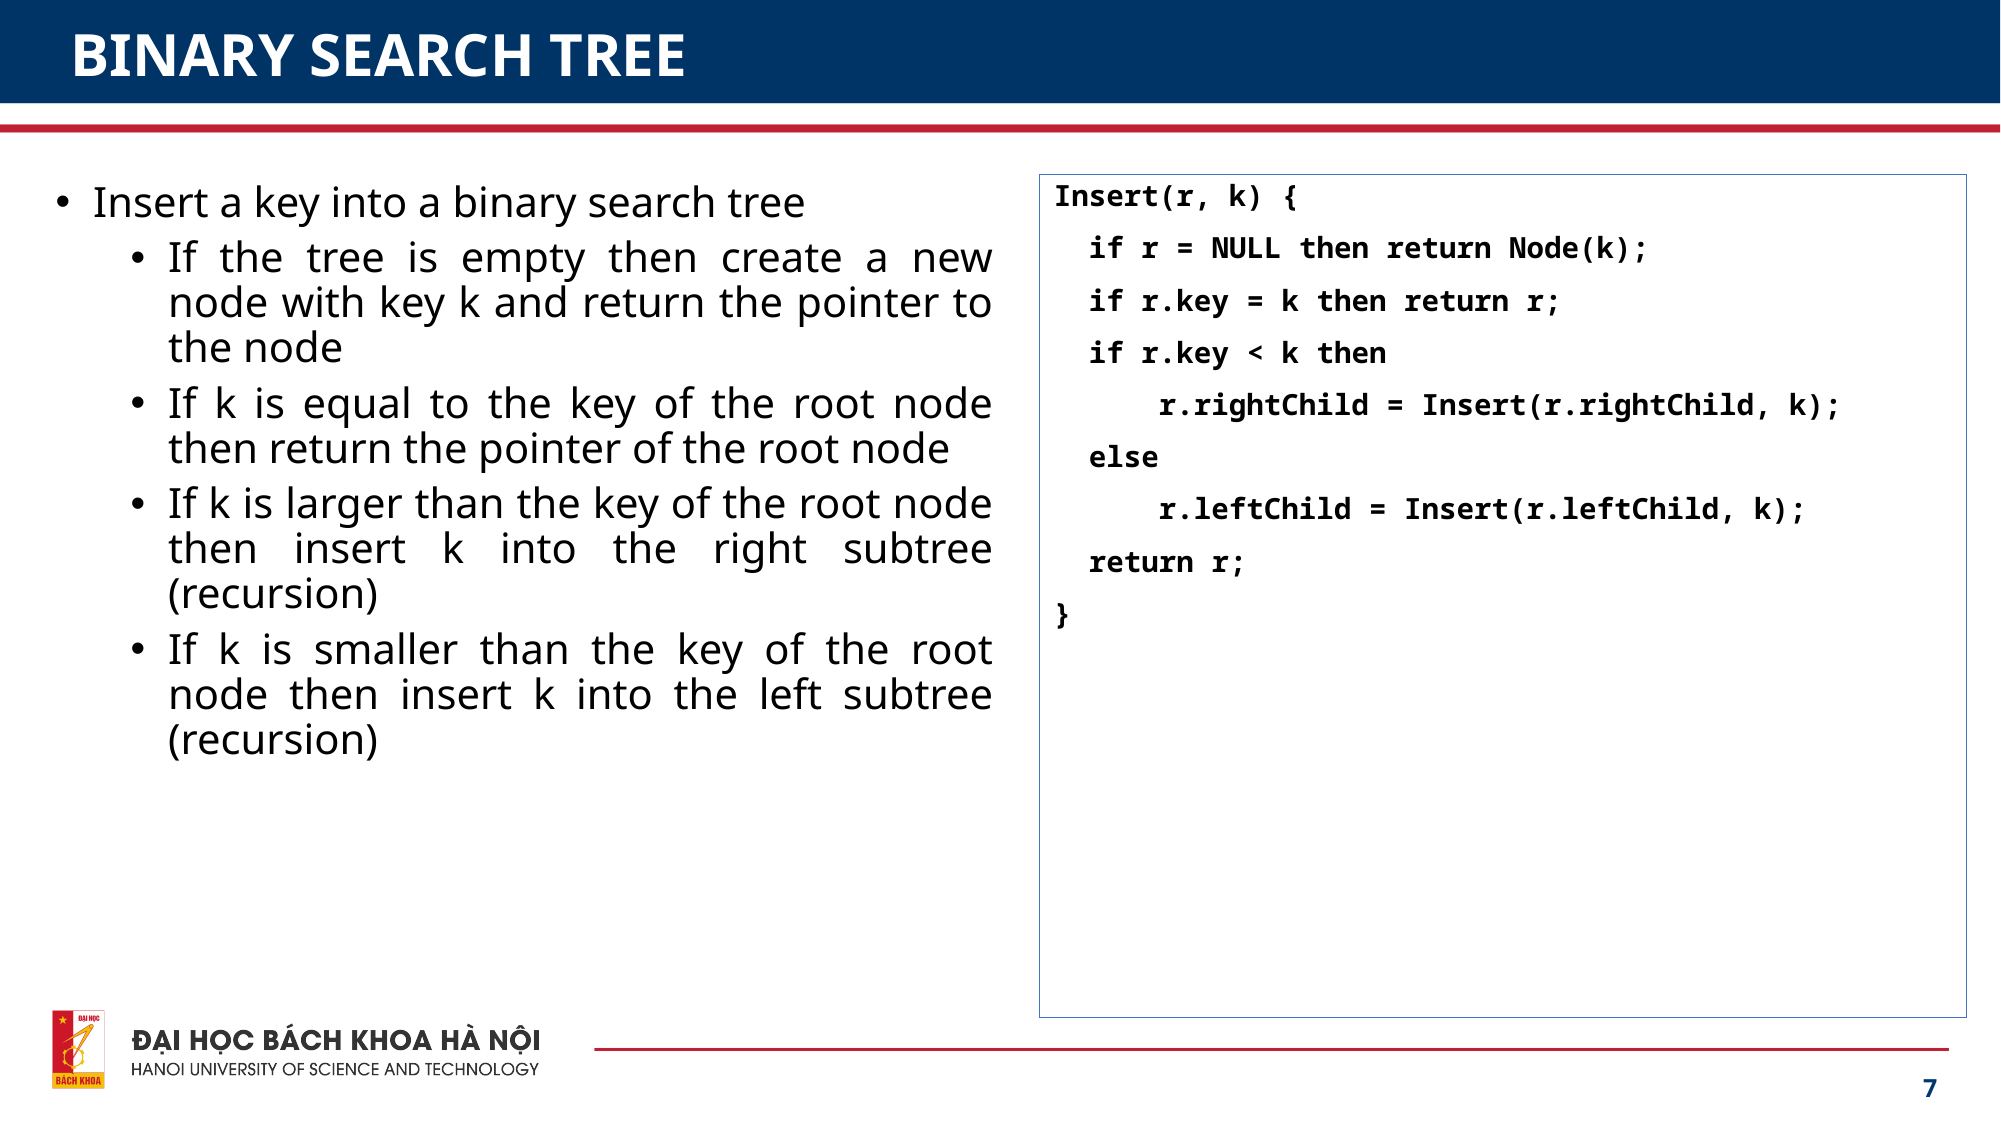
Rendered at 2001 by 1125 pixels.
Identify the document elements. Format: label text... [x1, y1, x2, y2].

picture [0, 0, 2001, 1125]
title BINARY SEARCH TREE [55, 18, 1945, 90]
text_box Insert(r, k) { if r = NULL then return Node(k); if r.key = k then return r; if r.key < k then r.rightChild = Insert(r.rightChild, k); else r.leftChild = Insert(r.leftChild, k); return r; } [1039, 174, 1967, 1018]
slide_number 7 [1502, 1065, 1953, 1125]
text_box Insert a key into a binary search tree If the tree is empty then create a new node with key k and return the pointer to the node If k is equal to the key of the root node then return the pointer of the root node If k is larger than the key of the root node then insert k into the right subtree (recursion) If k is smaller than the key of the root node then insert k into the left subtree (recursion) [40, 173, 1009, 872]
